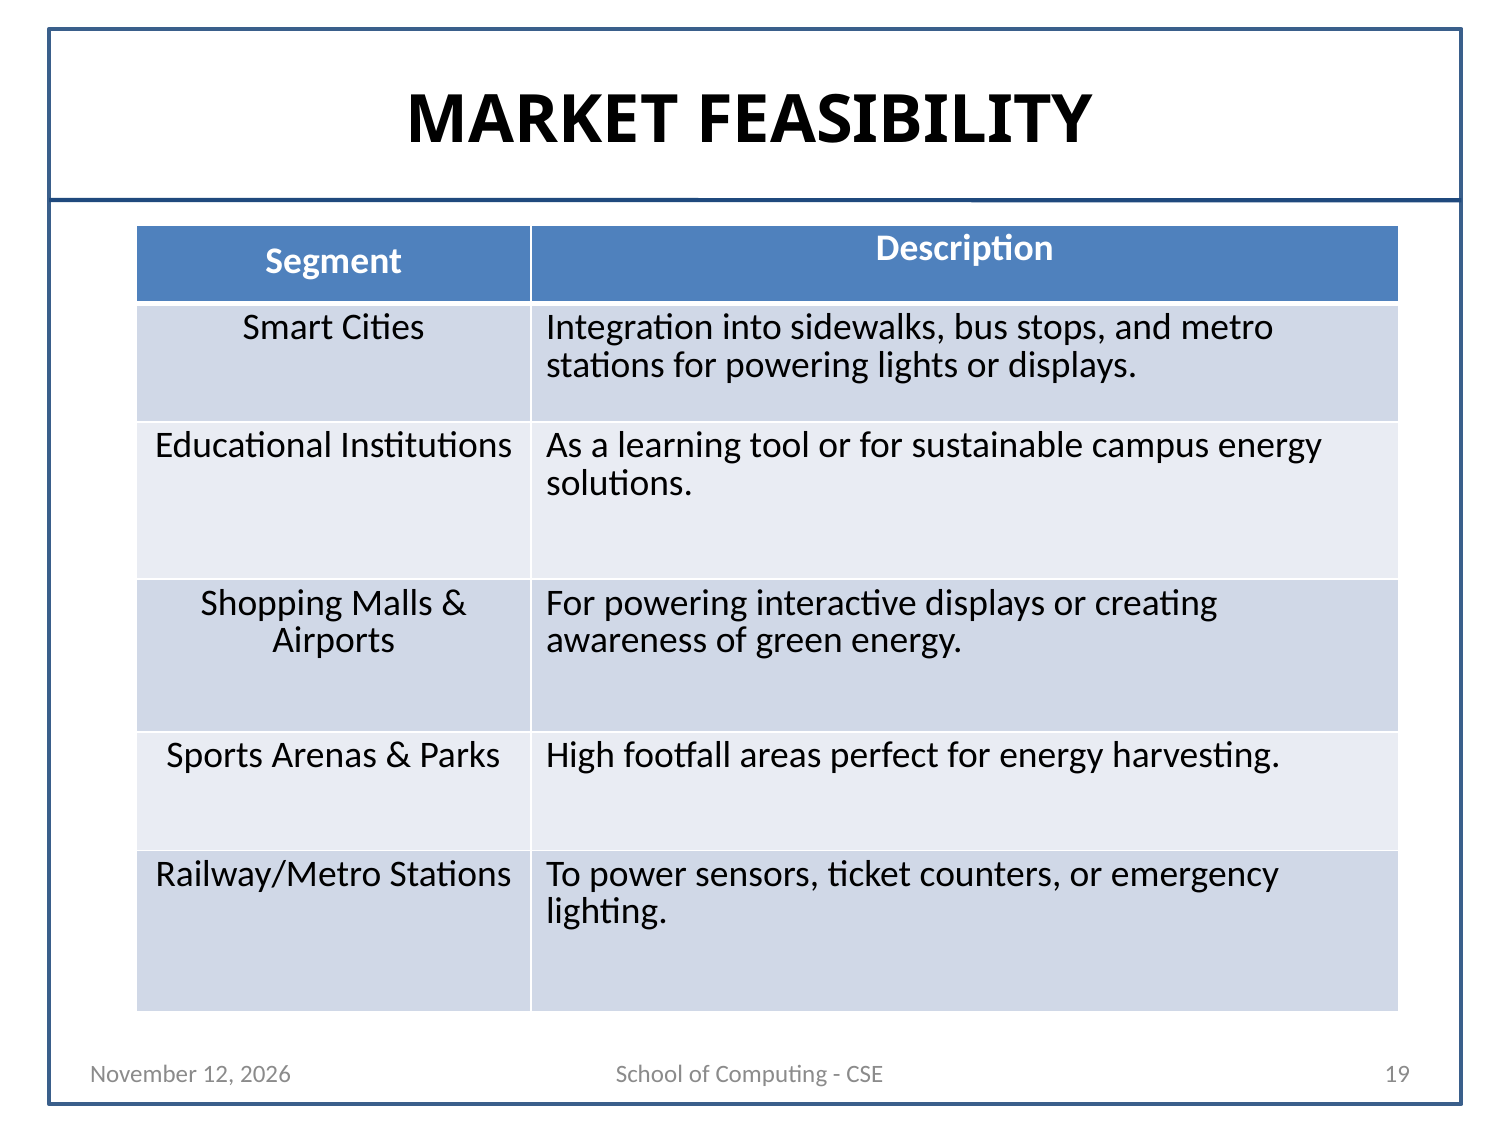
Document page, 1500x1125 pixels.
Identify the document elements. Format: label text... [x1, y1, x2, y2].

table_cell Sports Arenas & Parks [137, 733, 530, 850]
table_cell To power sensors, ticket counters, or emergency lighting. [532, 851, 1398, 1011]
table_header Description [532, 226, 1398, 301]
table_cell Railway/Metro Stations [137, 851, 530, 1011]
footer School of Computing - CSE [512, 1042, 988, 1103]
table_cell Integration into sidewalks, bus stops, and metro stations for powering lights or displays. [532, 306, 1398, 421]
table_cell For powering interactive displays or creating awareness of green energy. [532, 580, 1398, 731]
slide_number 19 [1074, 1042, 1425, 1103]
table_cell Smart Cities [137, 306, 530, 421]
list [75, 200, 1425, 1025]
title MARKET FEASIBILITY [75, 22, 1425, 200]
table_header Segment [137, 226, 530, 301]
table_cell Shopping Malls & Airports [137, 580, 530, 731]
table_cell High footfall areas perfect for energy harvesting. [532, 733, 1398, 850]
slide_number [75, 1042, 425, 1103]
table_cell As a learning tool or for sustainable campus energy solutions. [532, 423, 1398, 578]
table_cell Educational Institutions [137, 423, 530, 578]
